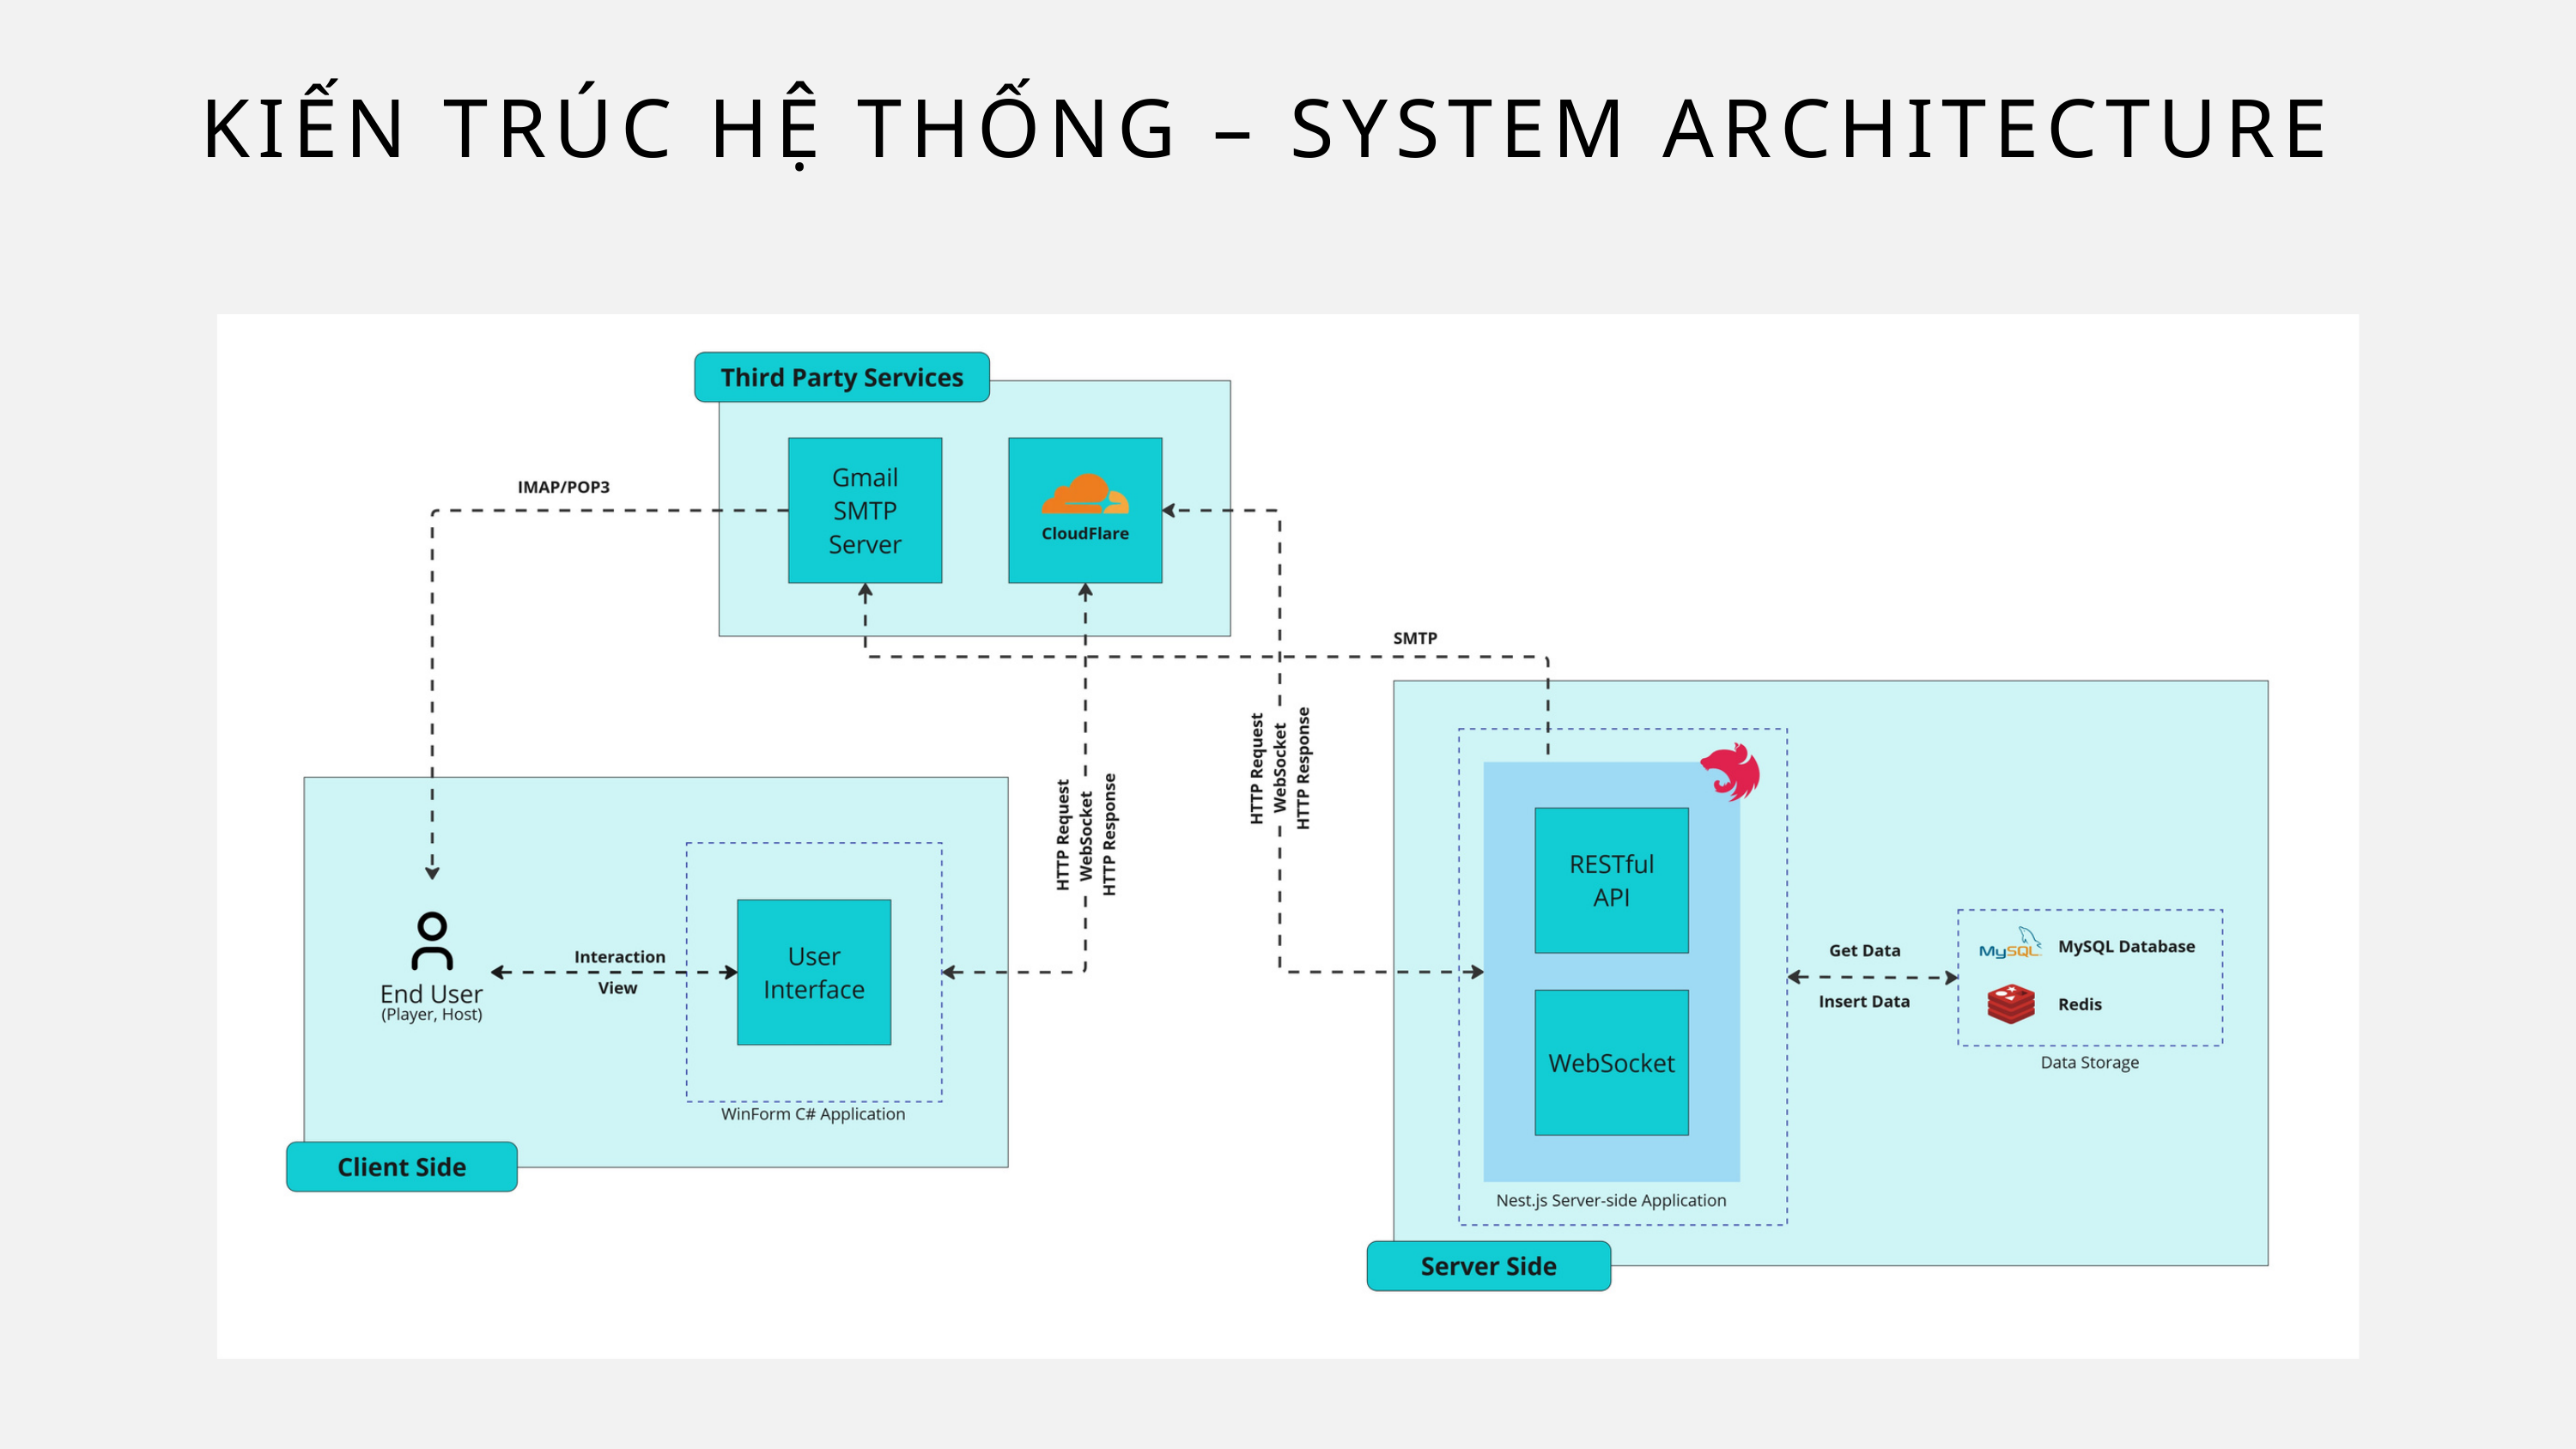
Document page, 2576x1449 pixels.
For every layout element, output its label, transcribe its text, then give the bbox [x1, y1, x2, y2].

text_box KIẾN TRÚC HỆ THỐNG – SYSTEM ARCHITECTURE [0, 54, 2530, 174]
text_box [216, 314, 2360, 1360]
